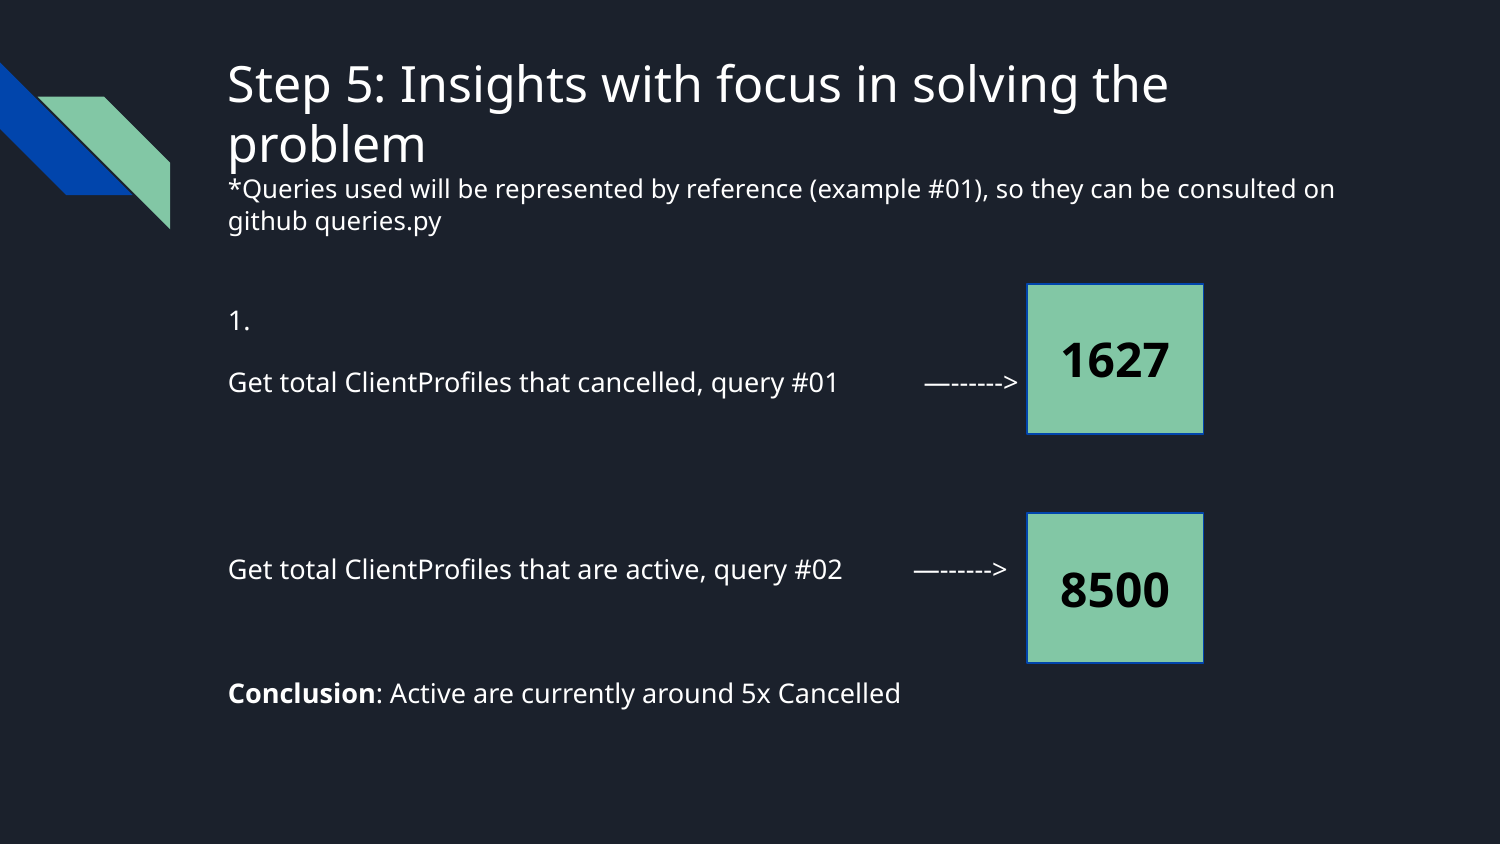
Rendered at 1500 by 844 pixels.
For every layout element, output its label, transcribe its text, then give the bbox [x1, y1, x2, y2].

title Step 5: Insights with focus in solving the problem *Queries used will be represented by reference (example #01), so they can be consulted on github queries.py [212, 37, 1368, 283]
text_box 1627 [1026, 283, 1204, 434]
text_box 8500 [1026, 512, 1204, 663]
list 1. Get total ClientProfiles that cancelled, query #01 —------> Get total ClientProfiles that are active, query #02 —------> Conclusion: Active are currently around 5x Cancelled [212, 283, 1368, 735]
